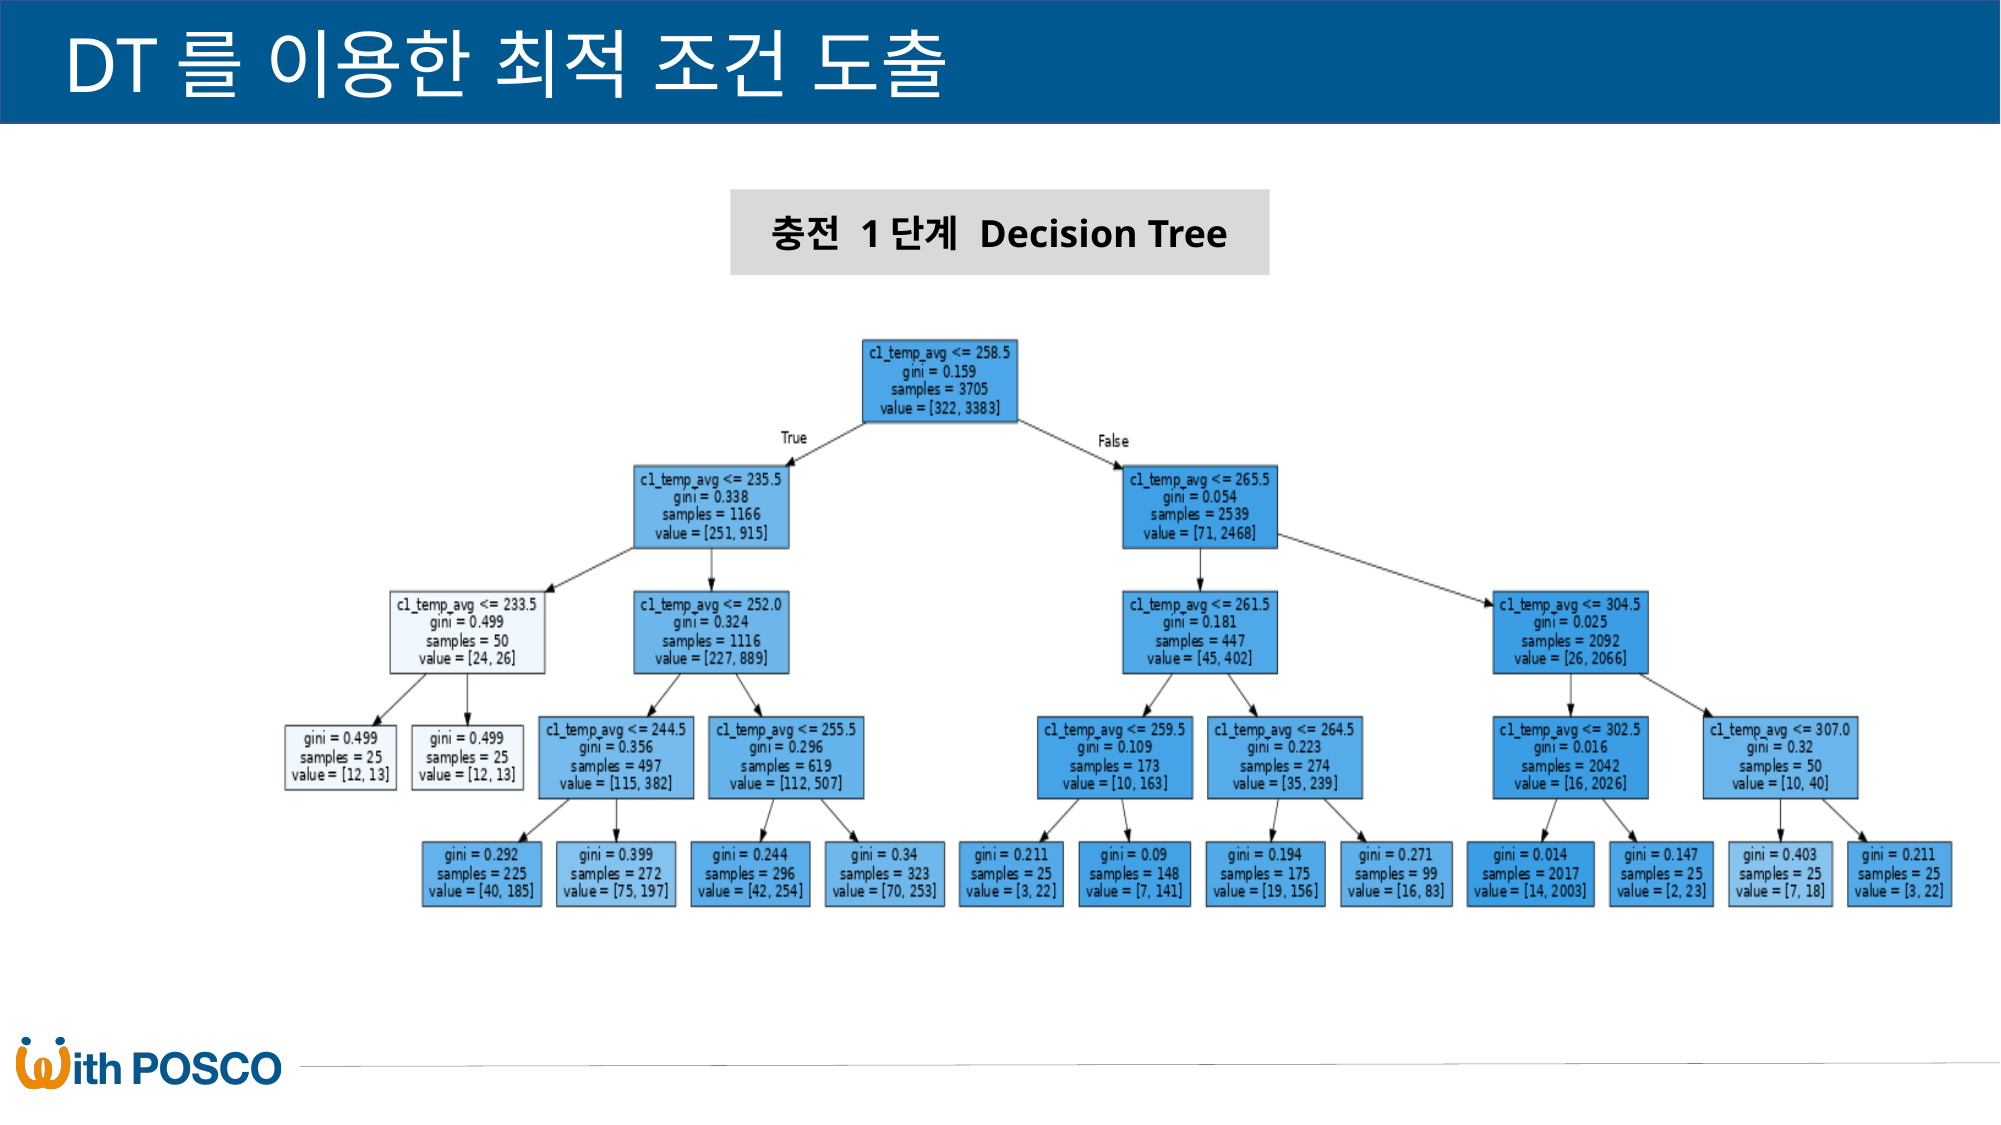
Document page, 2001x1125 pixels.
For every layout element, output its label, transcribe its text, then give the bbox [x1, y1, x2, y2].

text_box DT를 이용한 최적 조건 도출 [48, 10, 1319, 116]
picture [14, 1035, 283, 1091]
text_box 충전 1단계 Decision Tree [729, 188, 1271, 276]
picture [282, 336, 1955, 911]
